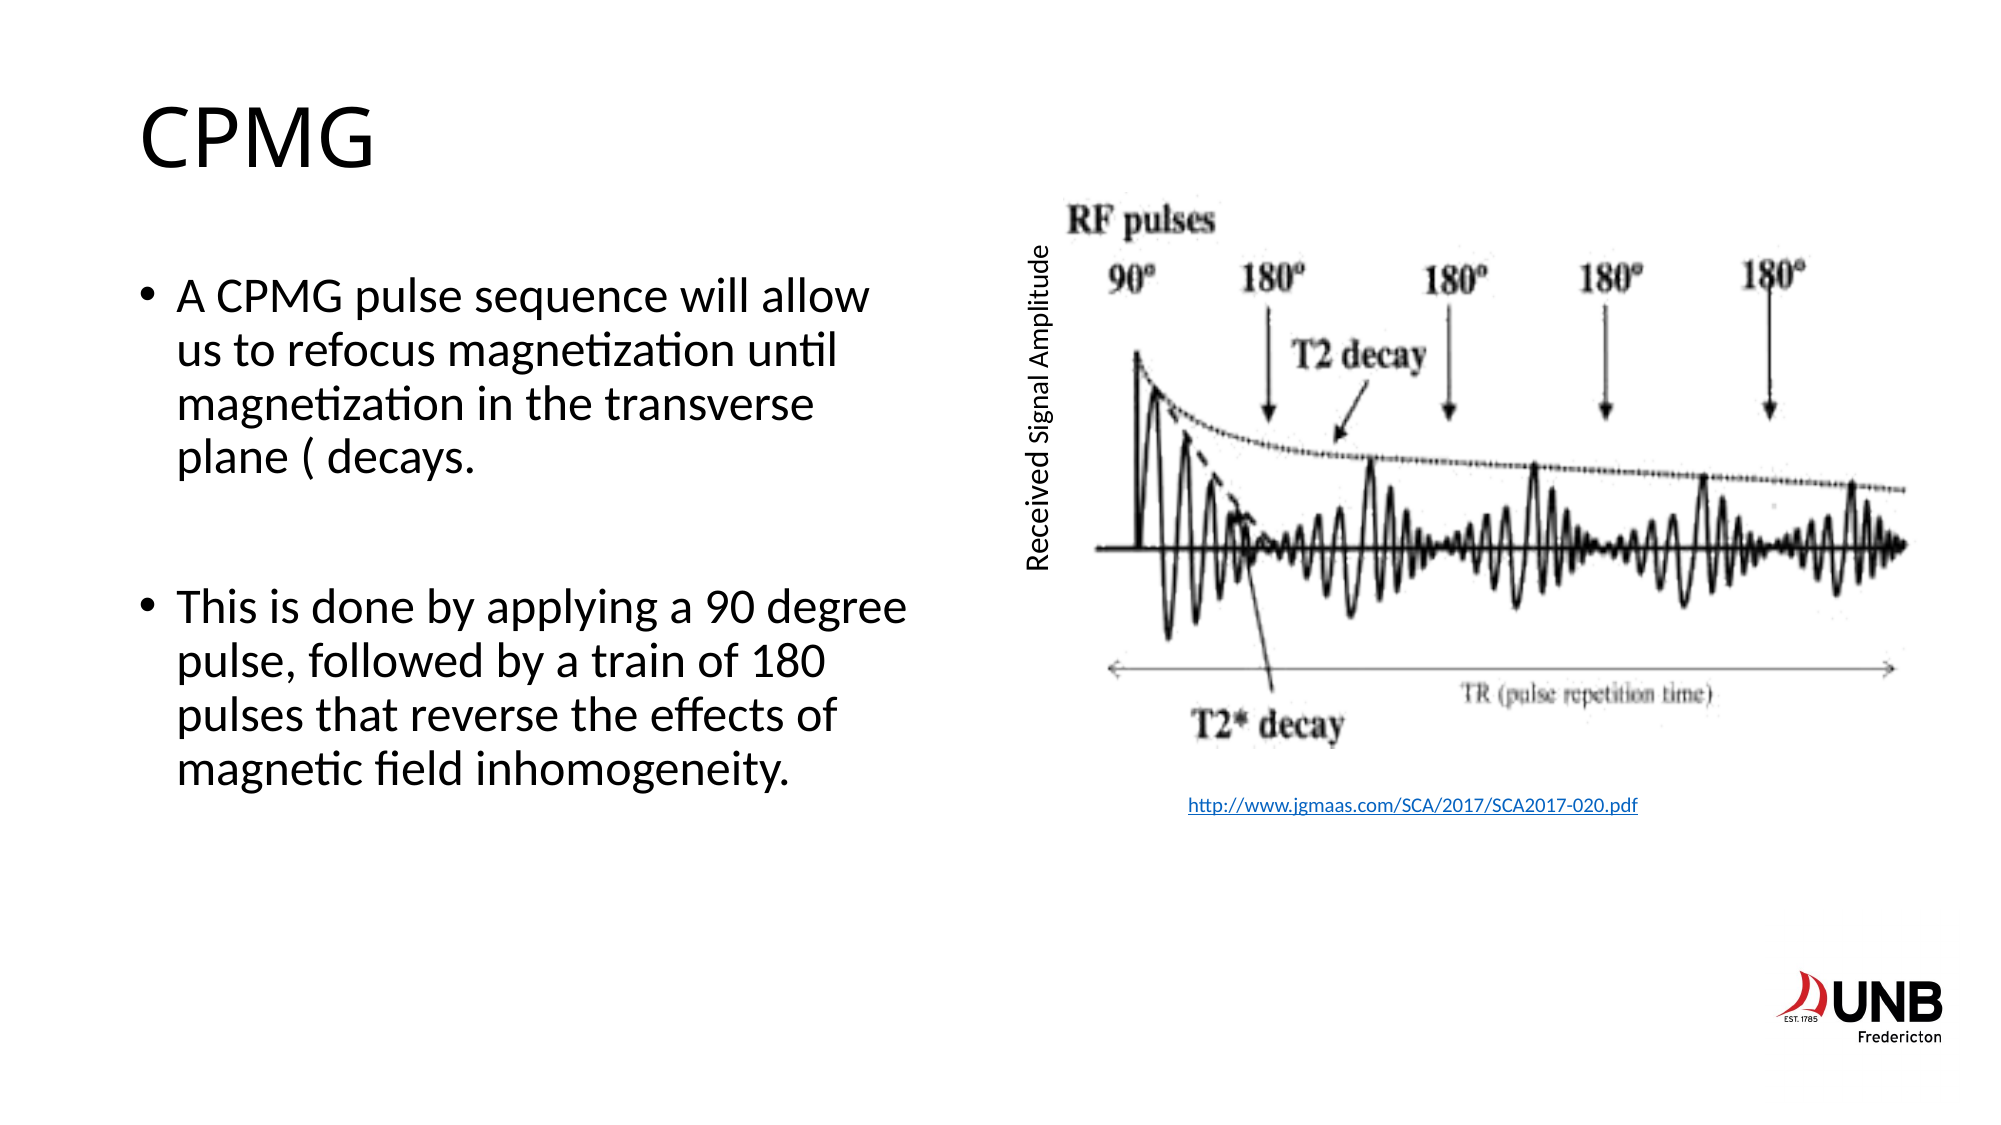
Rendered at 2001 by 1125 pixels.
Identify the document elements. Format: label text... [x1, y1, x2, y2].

picture [1765, 909, 1960, 1103]
title CPMG [123, 0, 962, 193]
picture [1063, 192, 1926, 749]
text_box http://www.jgmaas.com/SCA/2017/SCA2017-020.pdf [1173, 784, 1766, 824]
text_box Received Signal Amplitude [1007, 114, 1063, 587]
